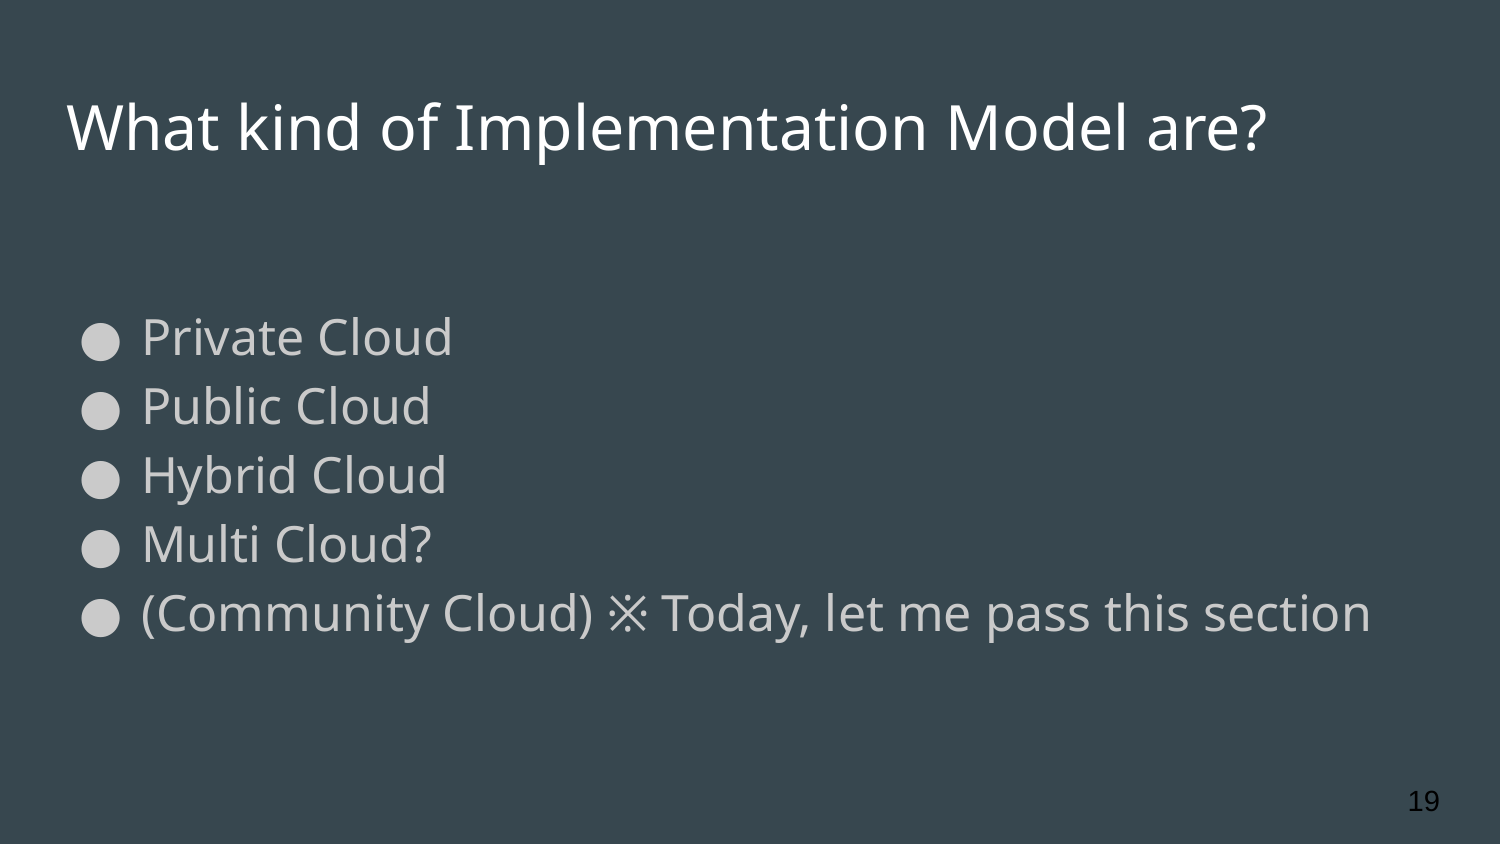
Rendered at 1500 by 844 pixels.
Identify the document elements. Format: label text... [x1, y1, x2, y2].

list Private Cloud Public Cloud Hybrid Cloud Multi Cloud? (Community Cloud) ※ Today, let me pass this section [51, 189, 1449, 750]
title What kind of Implementation Model are? [51, 72, 1449, 167]
slide_number ‹#› [1392, 767, 1483, 833]
